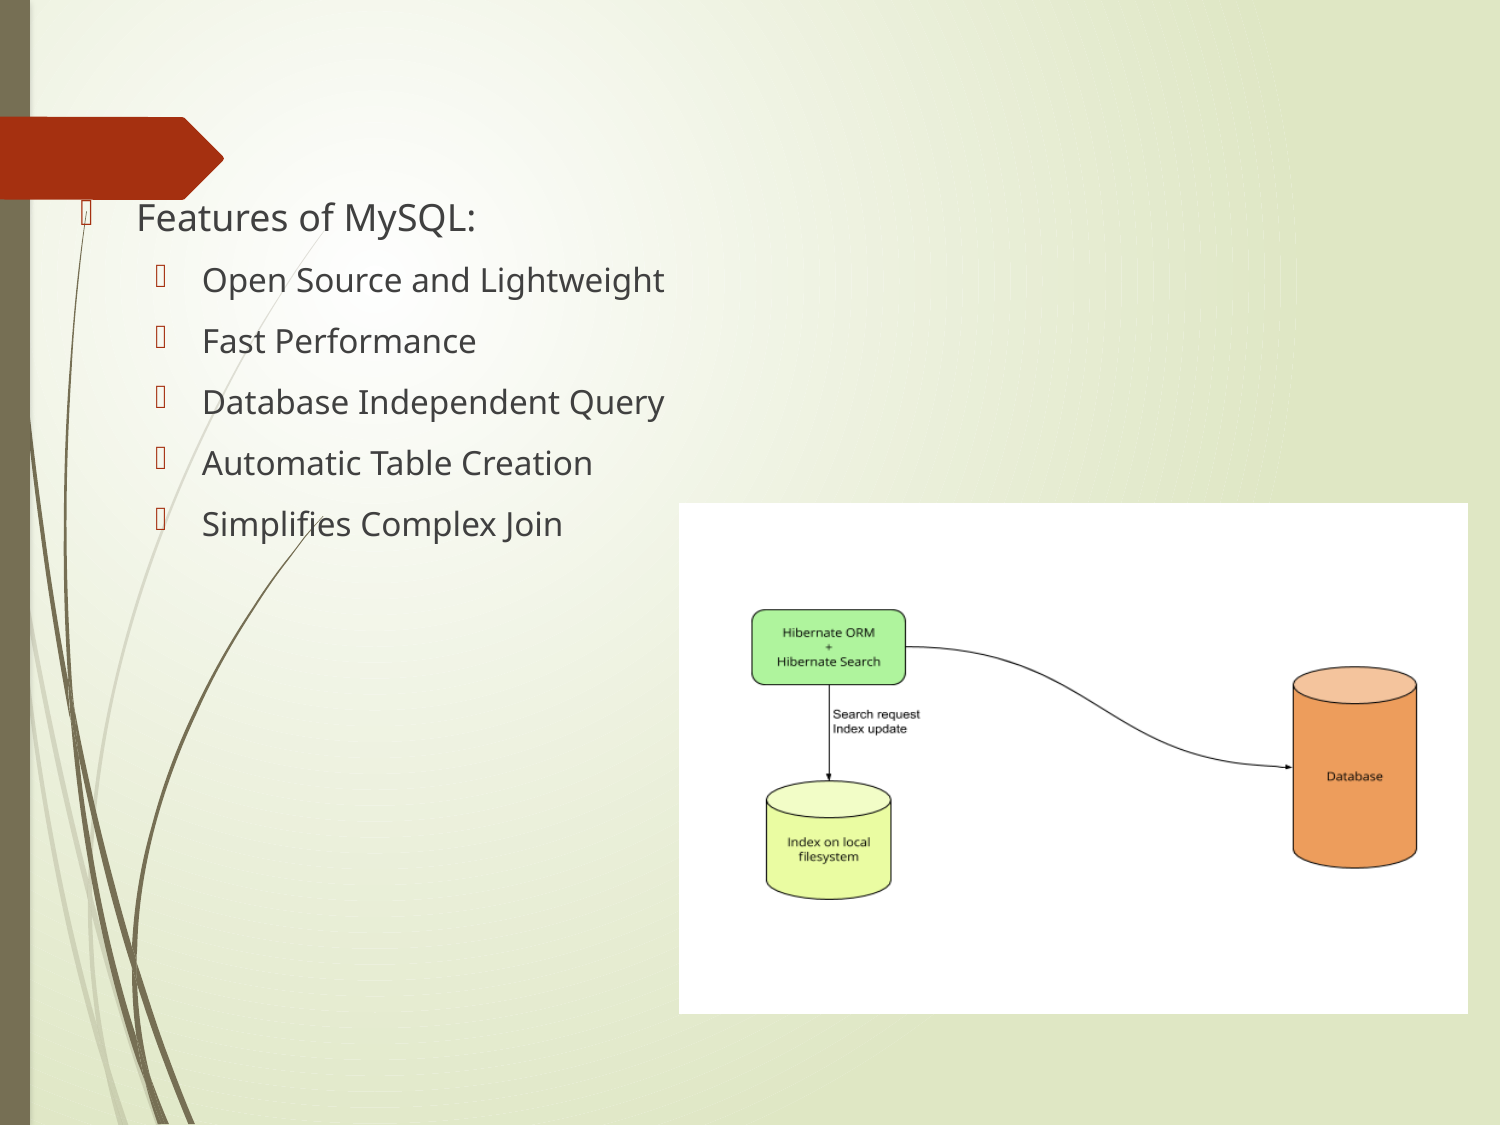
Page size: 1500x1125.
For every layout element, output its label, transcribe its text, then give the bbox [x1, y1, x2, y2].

picture [678, 503, 1468, 1014]
list Features of MySQL: Open Source and Lightweight Fast Performance Database Independent Query Automatic Table Creation Simplifies Complex Join [64, 54, 1415, 865]
